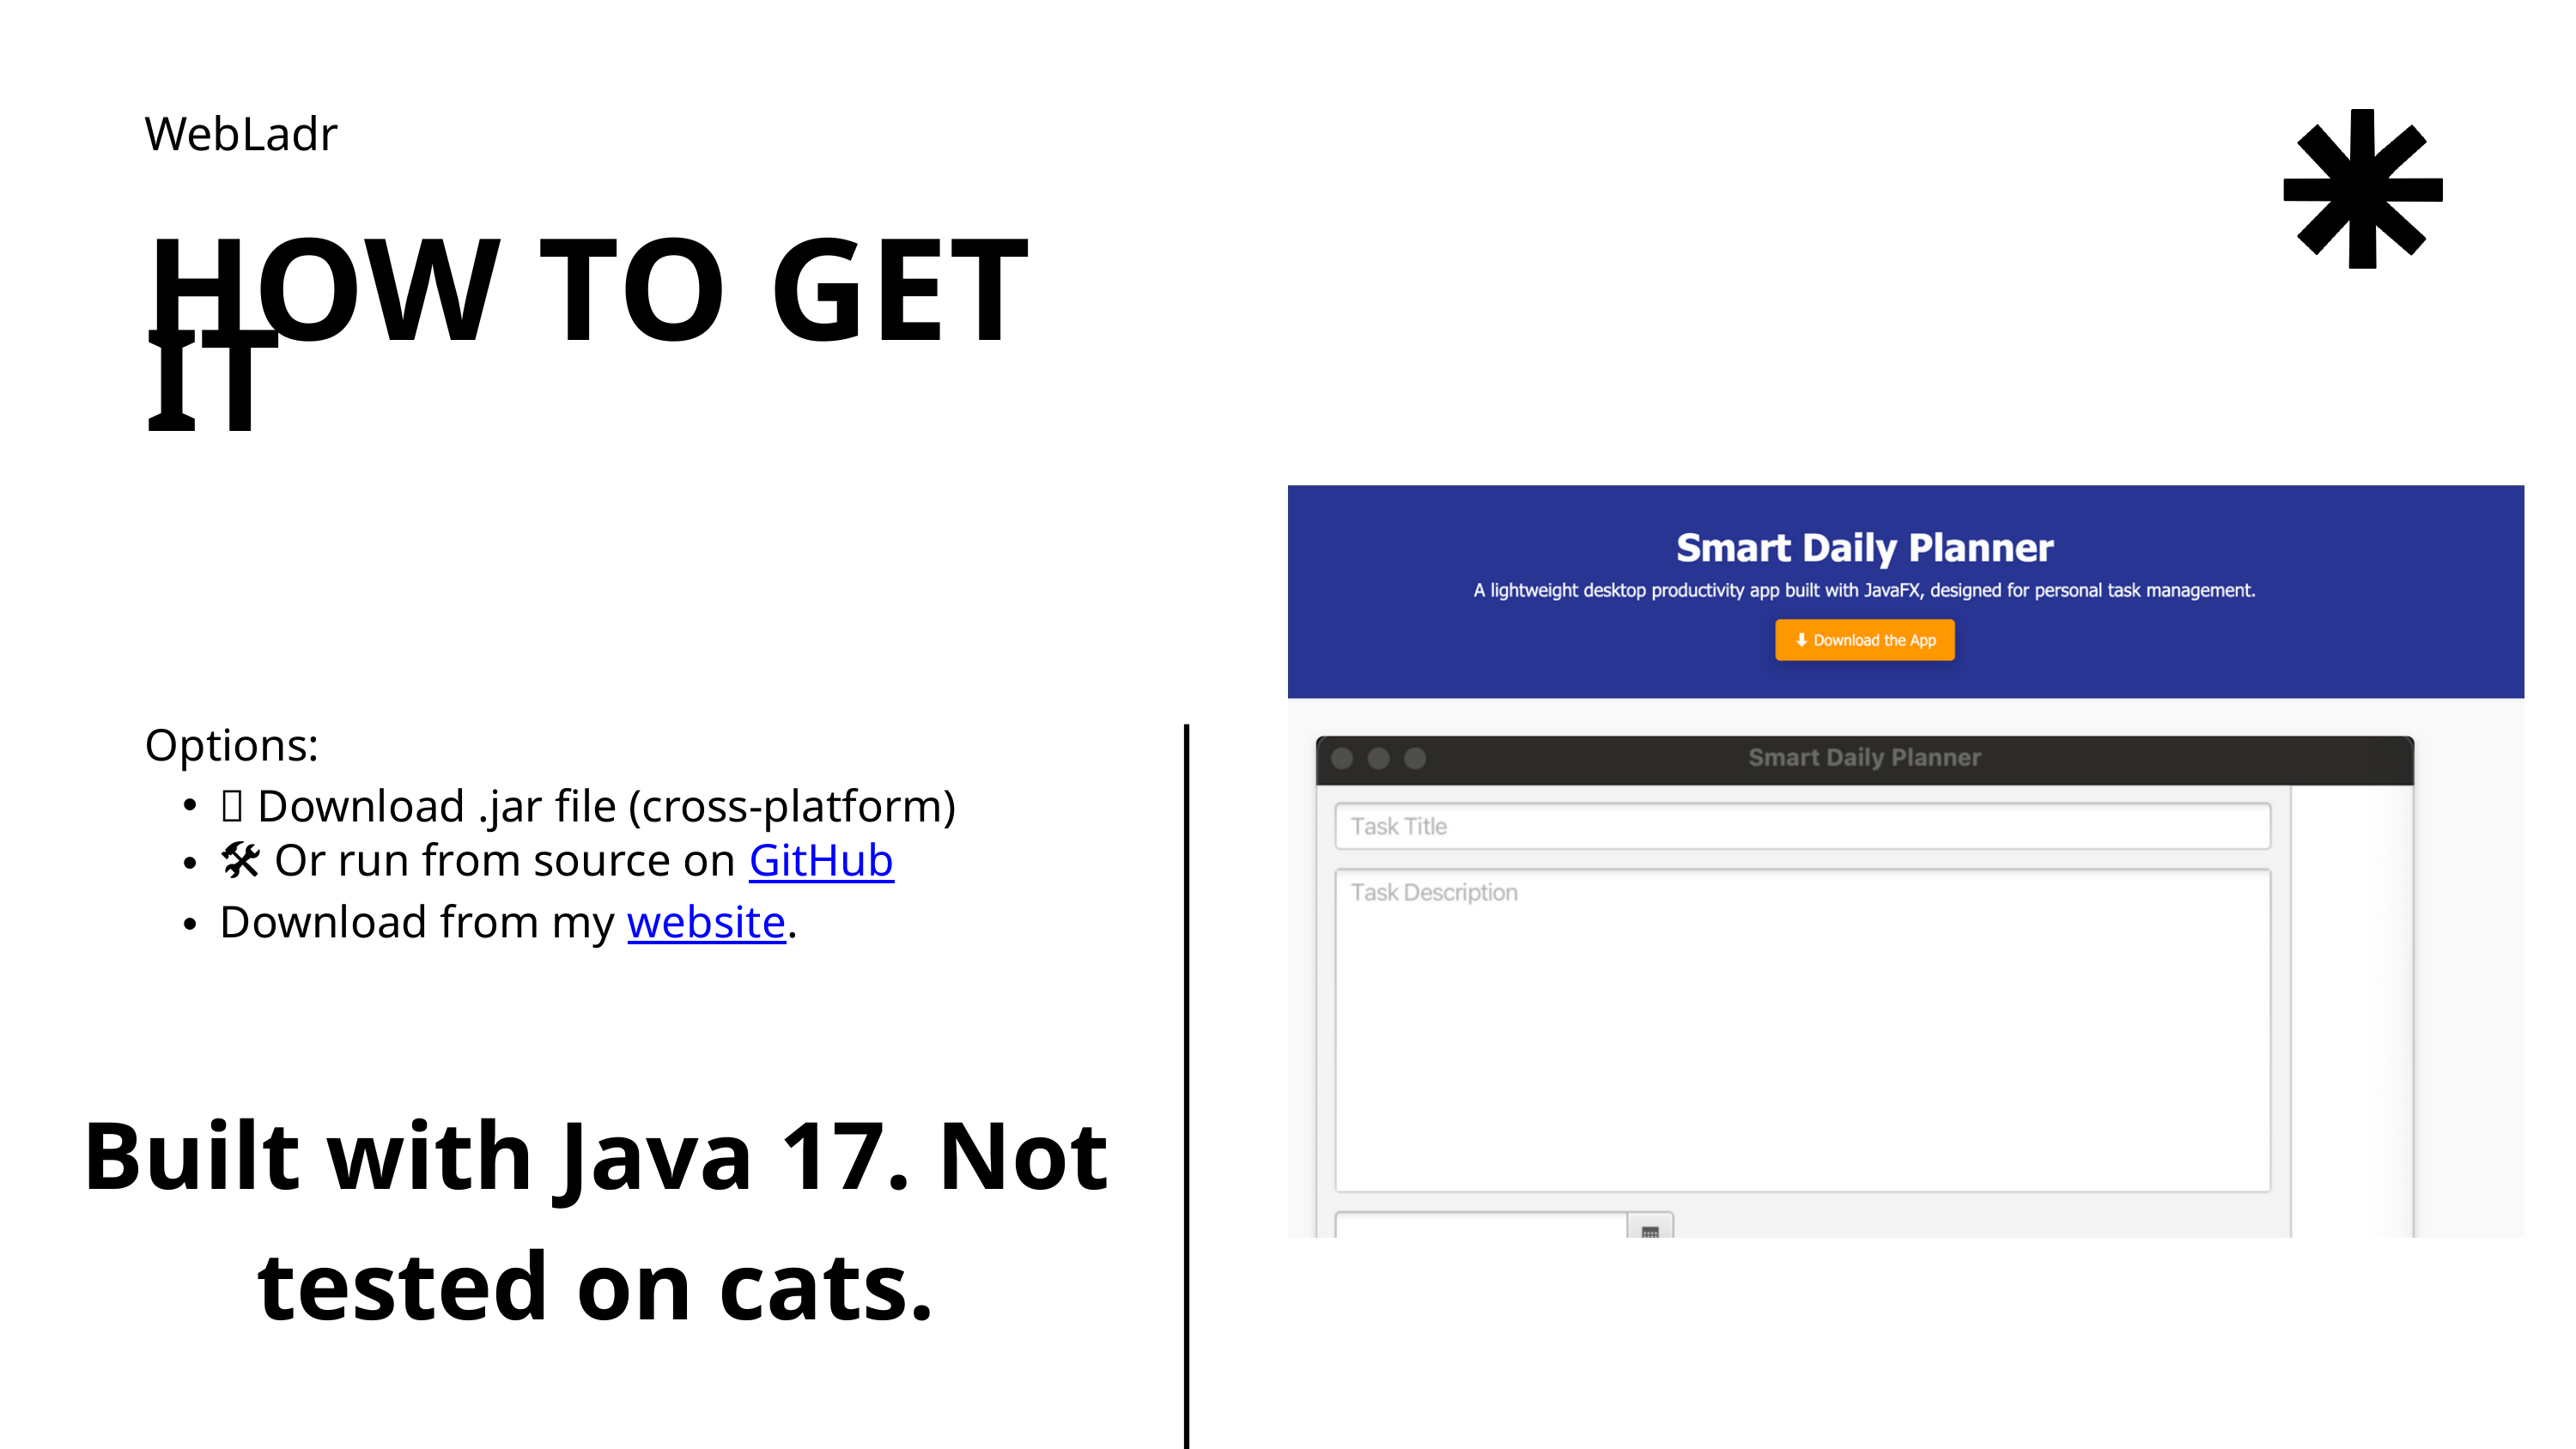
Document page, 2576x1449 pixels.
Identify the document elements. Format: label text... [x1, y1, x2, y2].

text_box WebLadr [144, 109, 404, 161]
text_box HOW TO GET IT [144, 277, 1188, 459]
text_box Built with Java 17. Not tested on cats. [46, 1077, 1146, 1339]
text_box Options: ✅ Download .jar file (cross-platform) 🛠️ Or run from source on GitHub Download from my website. [144, 707, 999, 1016]
text_box [2283, 109, 2443, 270]
text_box [1287, 485, 2524, 1238]
